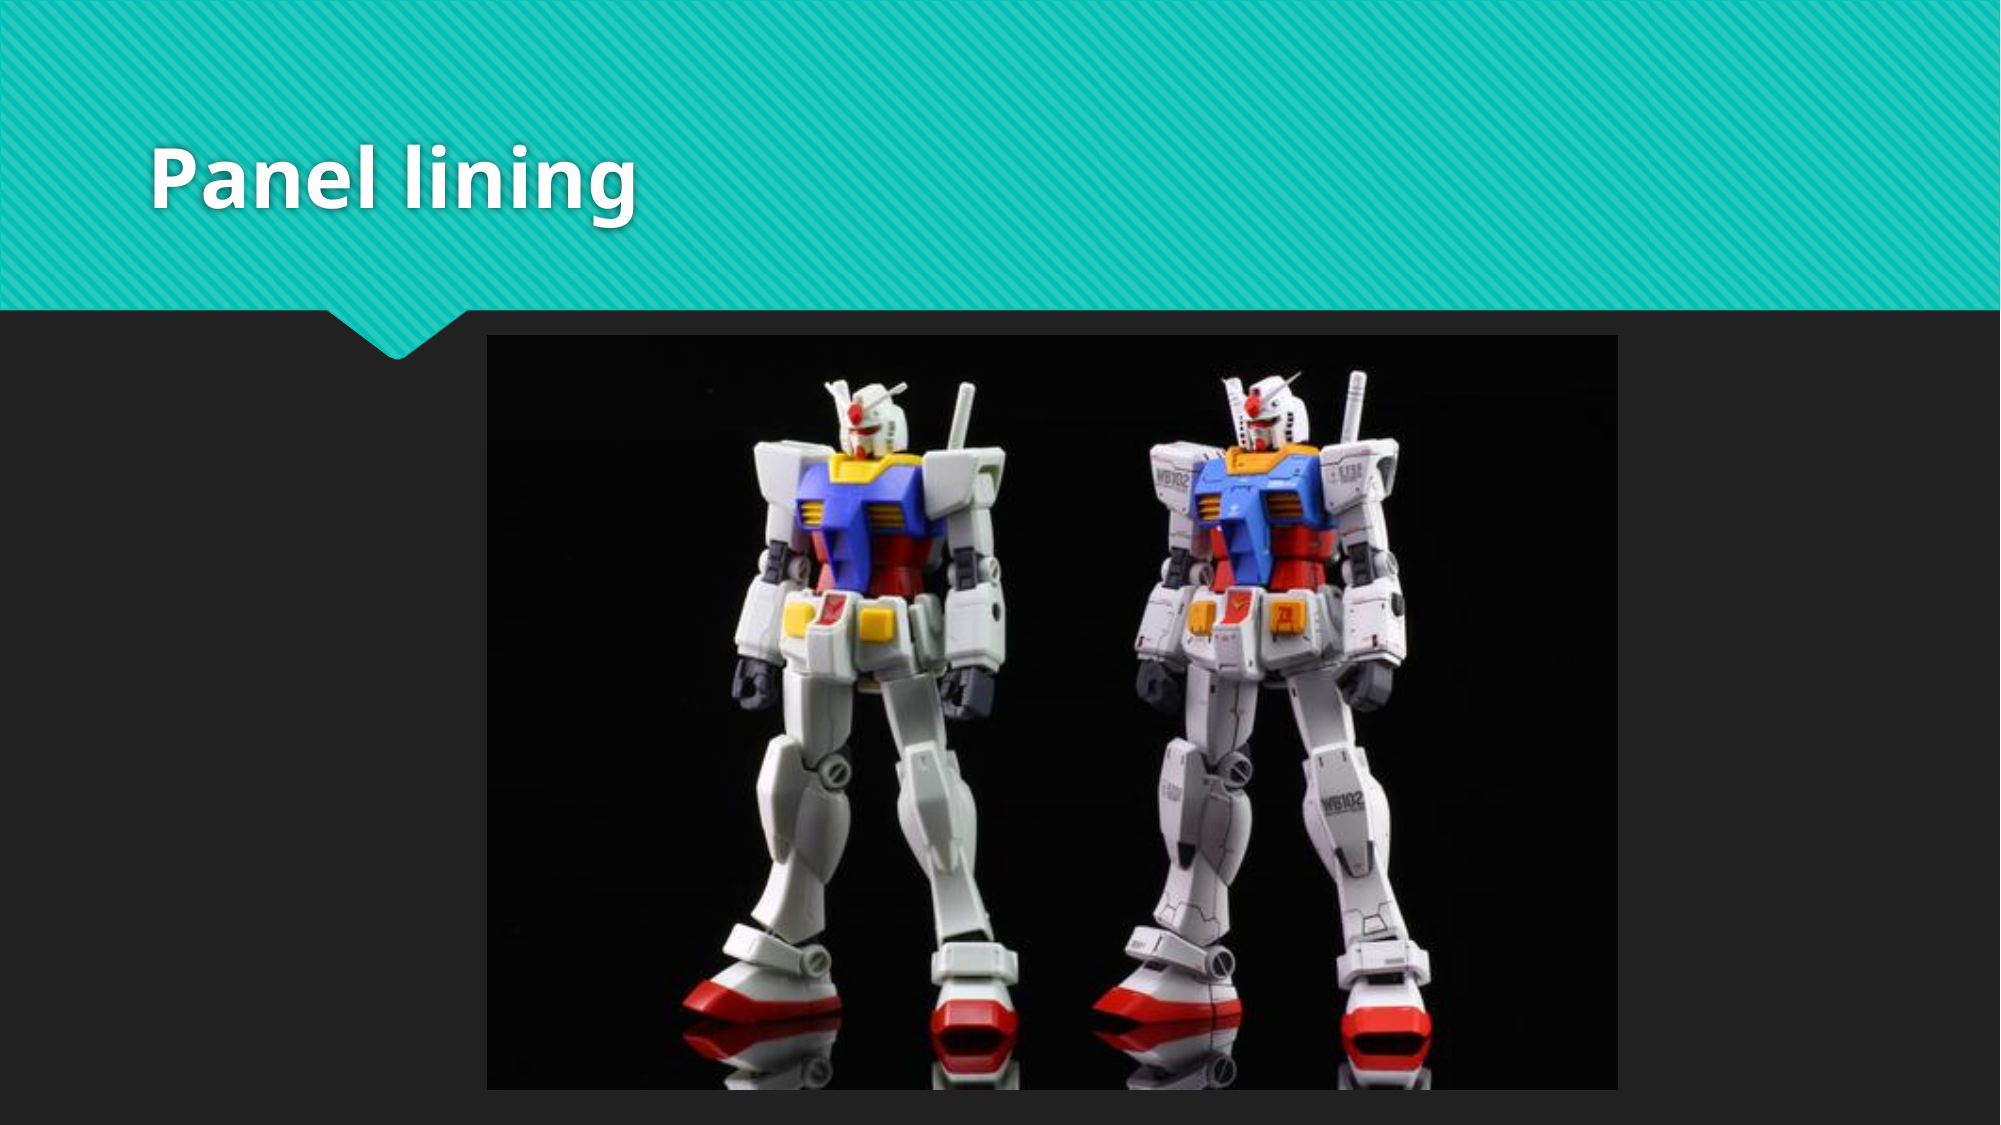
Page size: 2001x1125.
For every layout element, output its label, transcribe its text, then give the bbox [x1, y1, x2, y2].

title Panel lining [132, 73, 1868, 233]
picture [487, 335, 1619, 1090]
